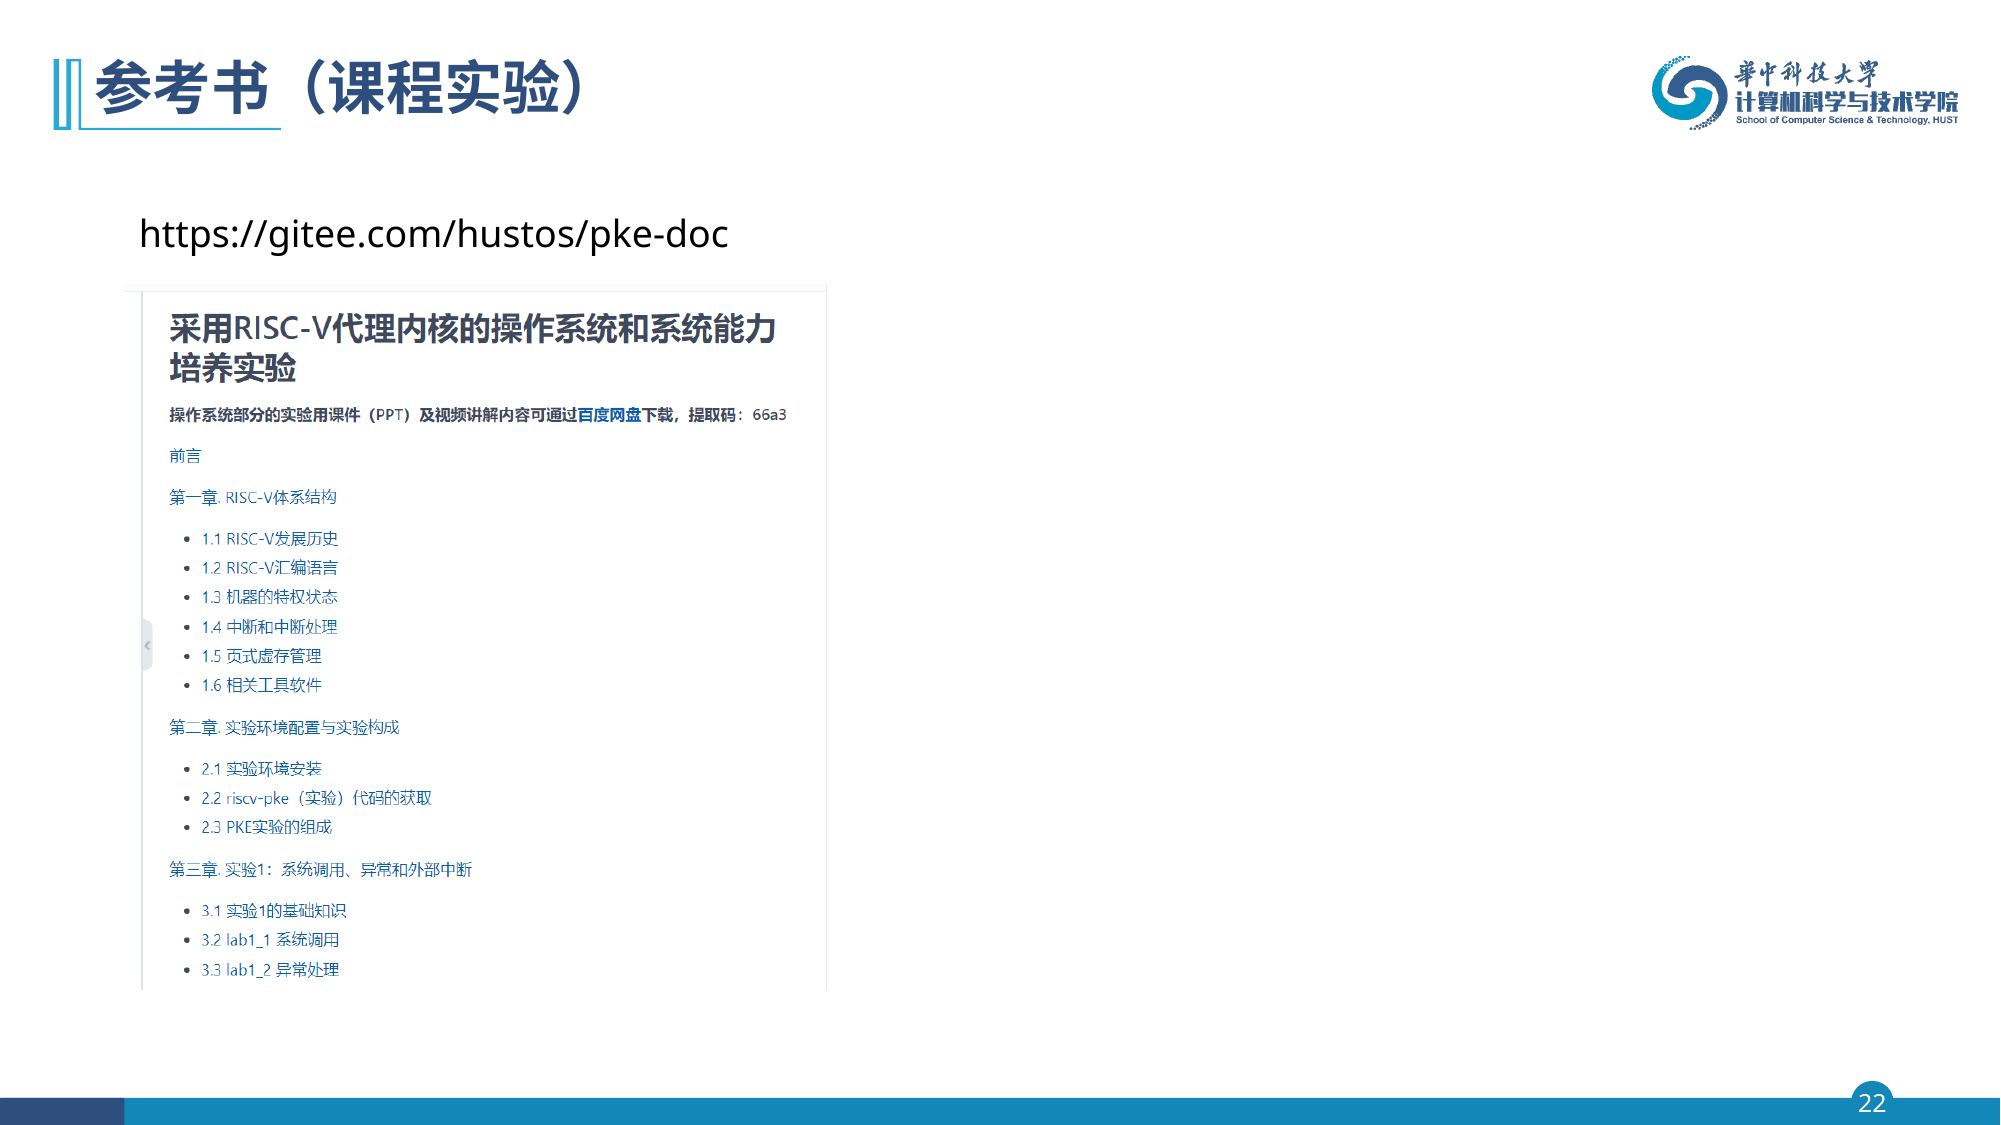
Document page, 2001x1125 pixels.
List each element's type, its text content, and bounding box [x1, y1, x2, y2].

text_box https://gitee.com/hustos/pke-doc [123, 202, 1183, 263]
picture [1653, 56, 1958, 130]
picture [123, 284, 830, 990]
picture [1653, 56, 1678, 79]
title 参考书（课程实验） [80, 51, 1653, 137]
